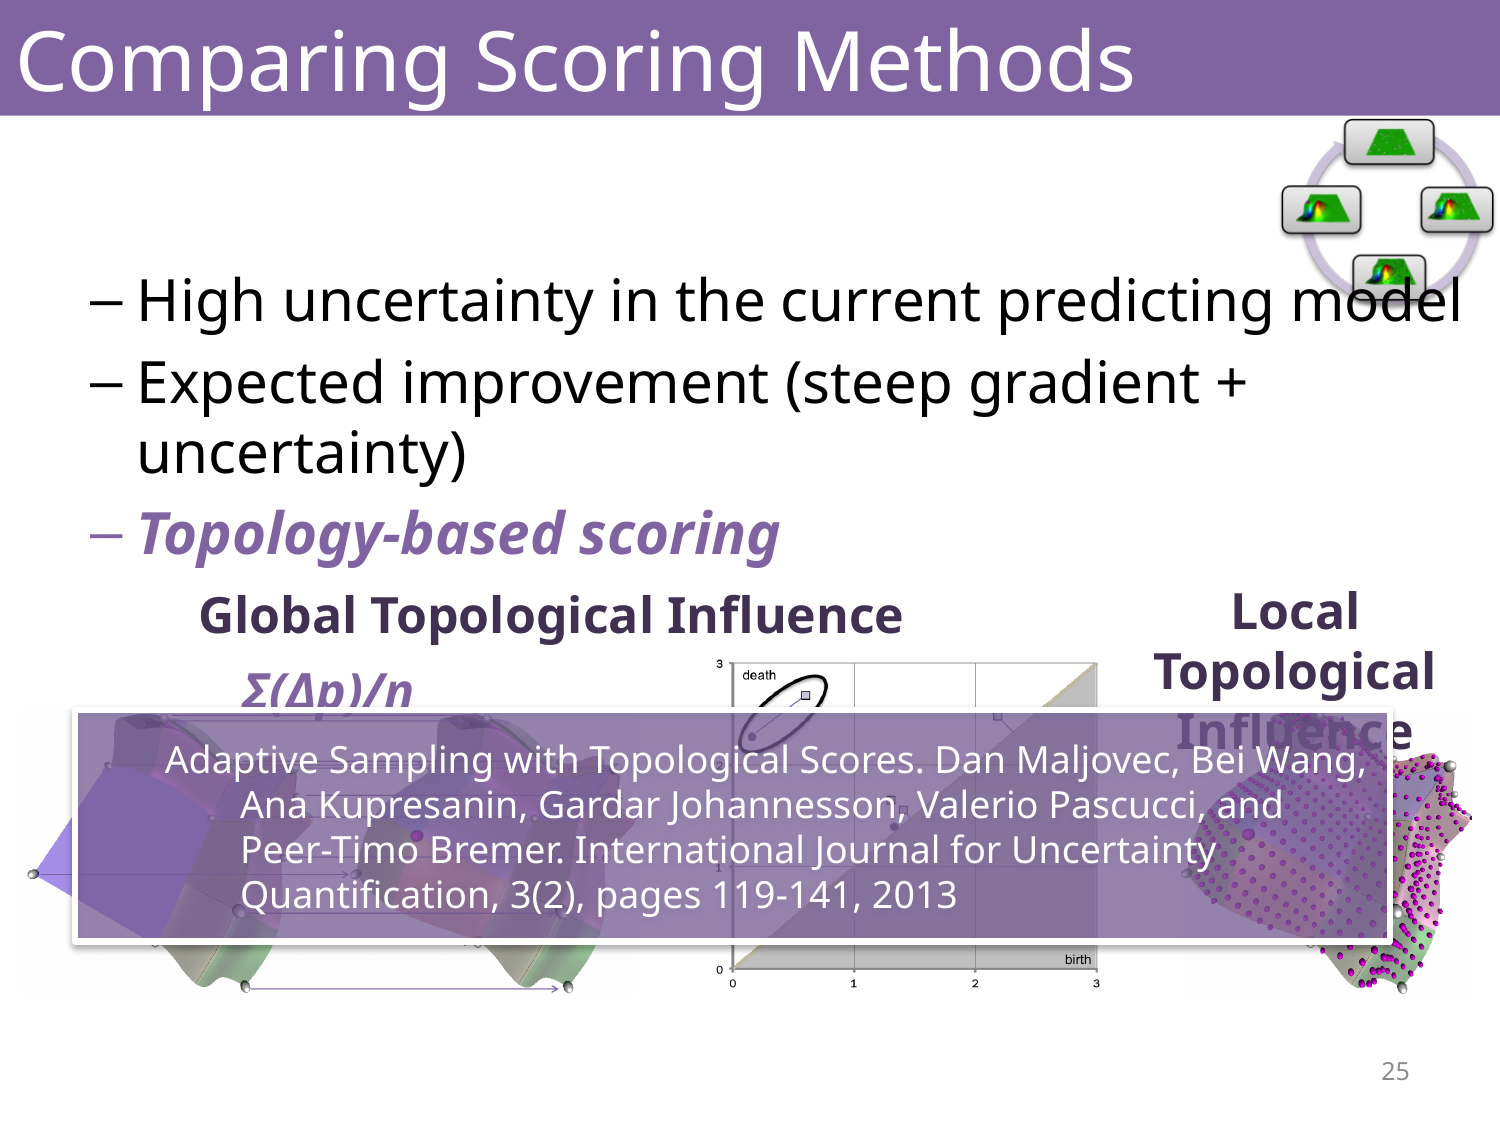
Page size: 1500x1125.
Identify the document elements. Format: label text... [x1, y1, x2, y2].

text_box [1098, 571, 1493, 994]
picture [1267, 115, 1500, 315]
title Comparing Scoring Methods [0, 0, 1500, 116]
list High uncertainty in the current predicting model Expected improvement (steep gradient + uncertainty) Topology-based scoring [0, 256, 1500, 1125]
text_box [21, 576, 1094, 997]
